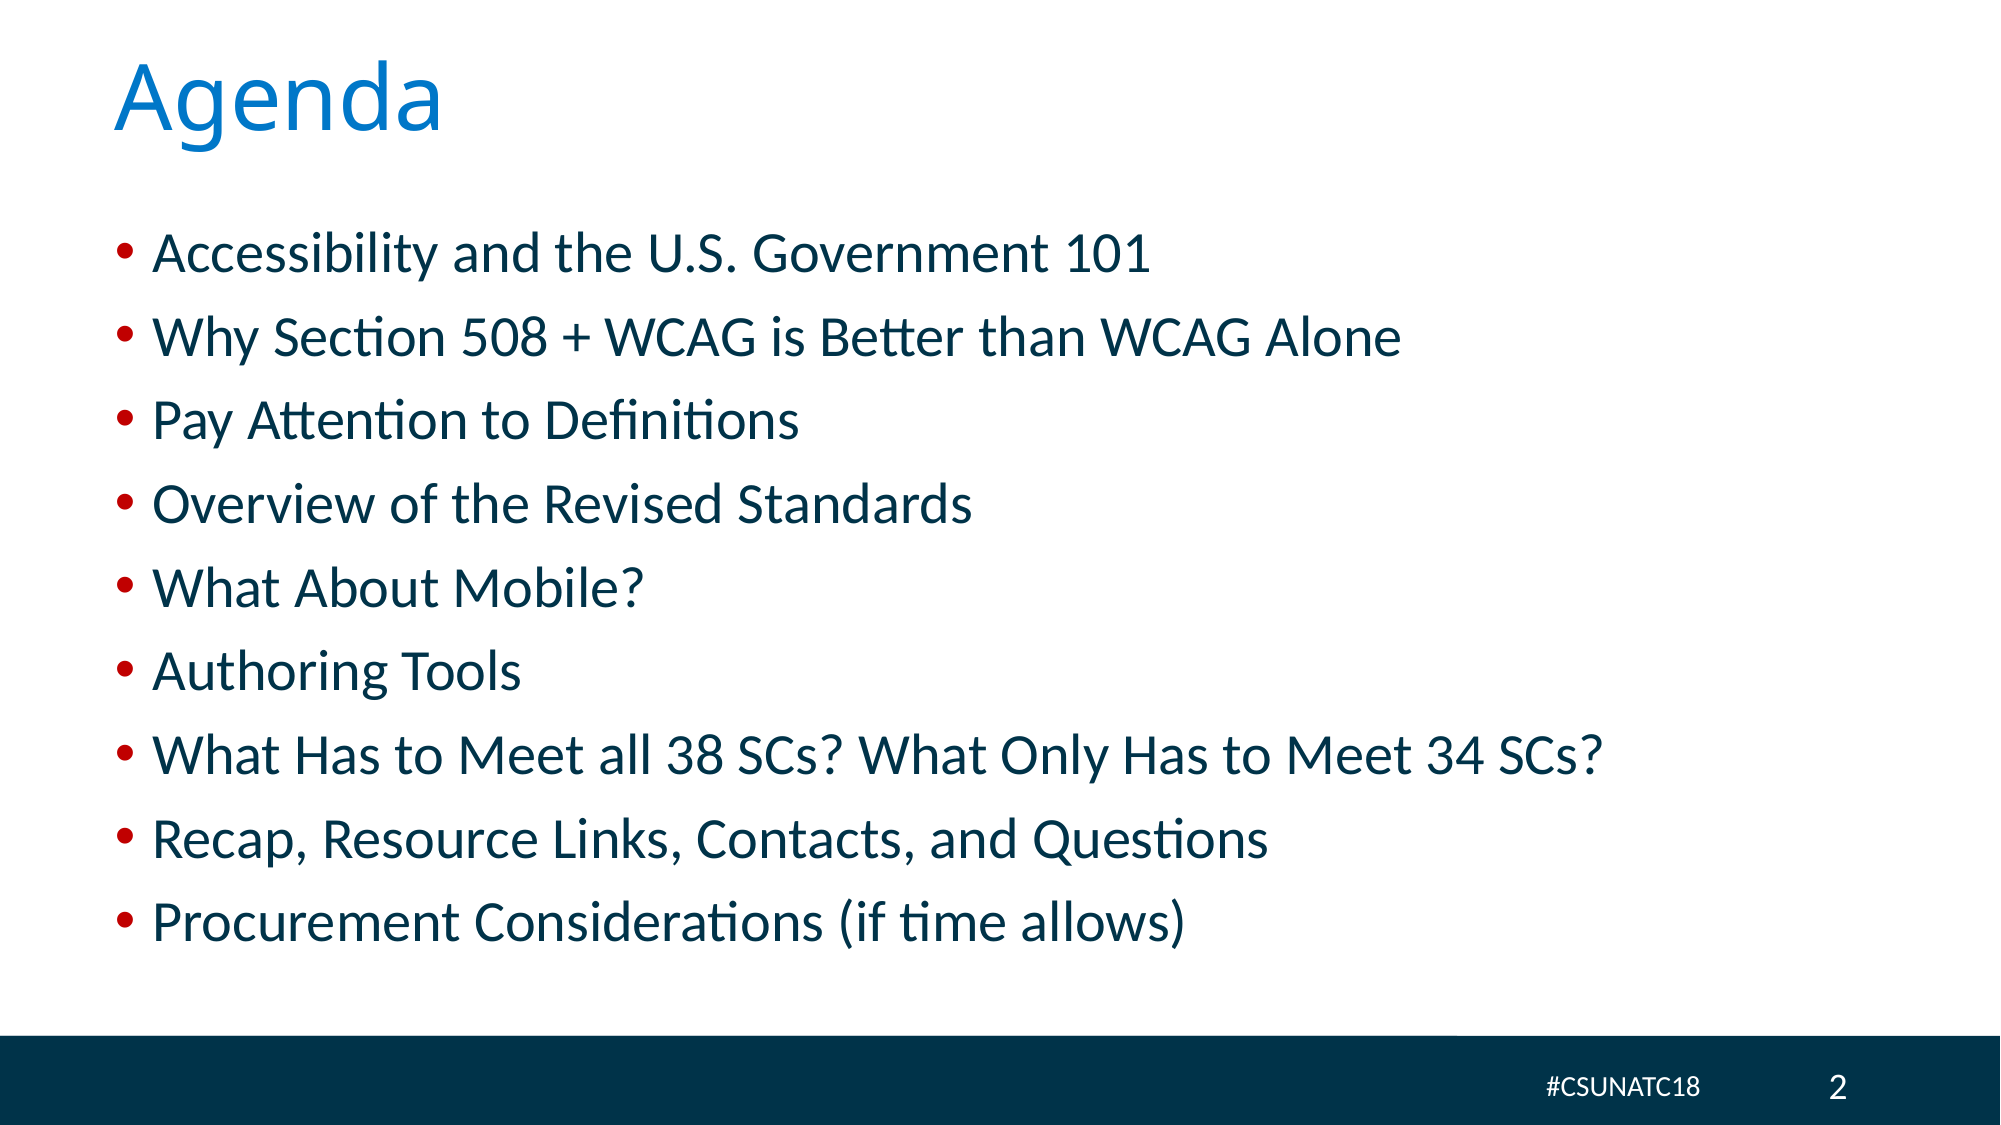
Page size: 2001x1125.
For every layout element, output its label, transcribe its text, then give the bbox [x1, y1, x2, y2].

list Accessibility and the U.S. Government 101 Why Section 508 + WCAG is Better than WCAG Alone Pay Attention to Definitions Overview of the Revised Standards What About Mobile? Authoring Tools What Has to Meet all 38 SCs? What Only Has to Meet 34 SCs? Recap, Resource Links, Contacts, and Questions Procurement Considerations (if time allows) [99, 214, 1900, 986]
title Agenda [99, 44, 1900, 158]
slide_number 2 [1712, 1053, 1863, 1116]
